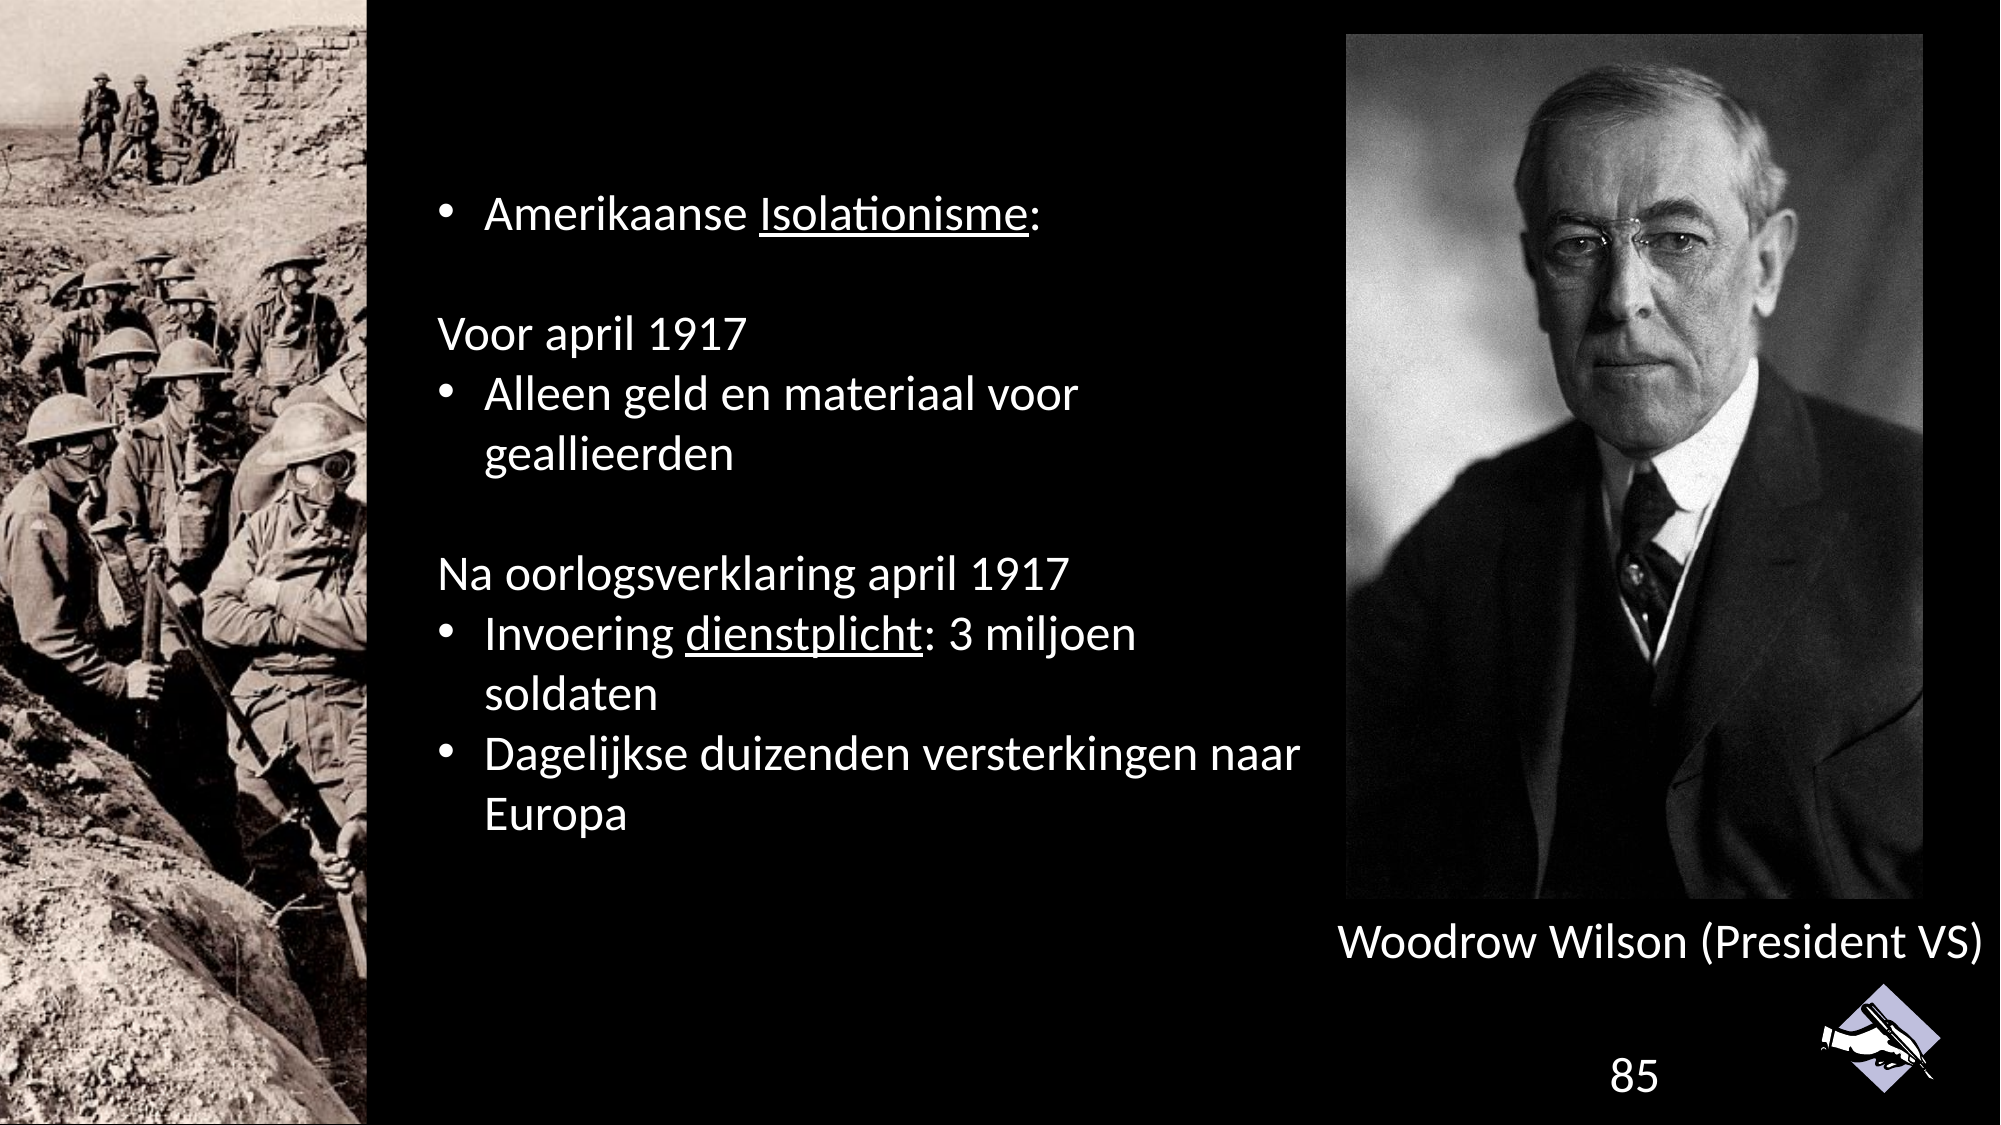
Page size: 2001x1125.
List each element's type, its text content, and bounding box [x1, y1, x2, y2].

picture [1346, 34, 1923, 899]
text_box Amerikaanse Isolationisme: Voor april 1917 Alleen geld en materiaal voor geallieerden Na oorlogsverklaring april 1917 Invoering dienstplicht: 3 miljoen soldaten Dagelijkse duizenden versterkingen naar Europa [422, 172, 1333, 1008]
picture [1815, 976, 1949, 1101]
text_box Woodrow Wilson (President VS) [1322, 900, 2000, 976]
slide_number 85 [1325, 1042, 1675, 1103]
picture [0, 0, 367, 1124]
